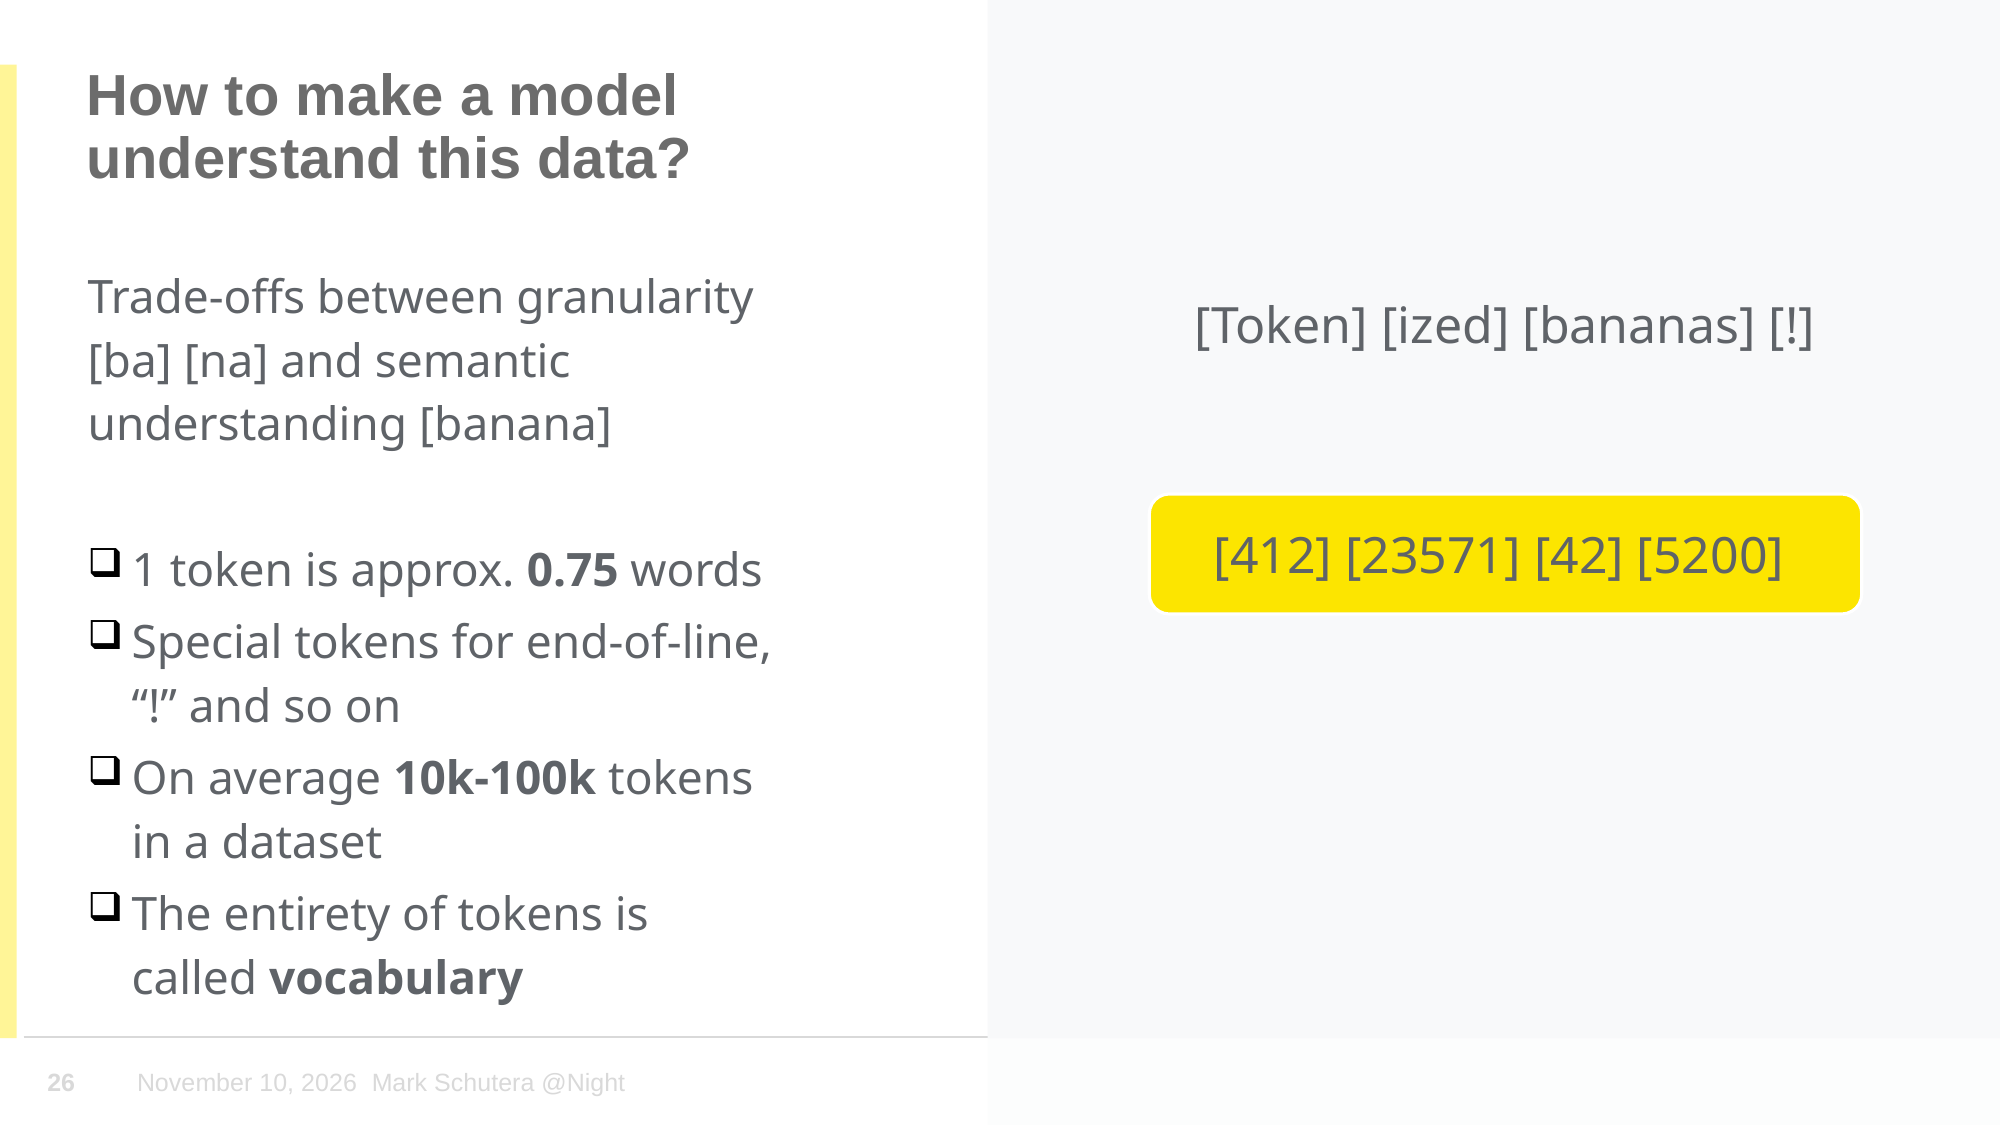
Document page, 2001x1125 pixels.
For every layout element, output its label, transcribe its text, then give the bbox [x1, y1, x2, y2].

list Trade-offs between granularity [ba] [na] and semantic understanding [banana] 1 token is approx. 0.75 words Special tokens for end-of-line, “!” and so on On average 10k-100k tokens in a dataset The entirety of tokens is called vocabulary [87, 259, 784, 1014]
text_box [Token] [ized] [bananas] [!] [1180, 286, 1831, 361]
text_box [1147, 492, 1864, 616]
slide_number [137, 1038, 362, 1125]
title How to make a model understand this data? [86, 64, 1000, 191]
text_box [412] [23571] [42] [5200] [1199, 516, 1812, 591]
slide_number 26 [47, 1038, 119, 1125]
